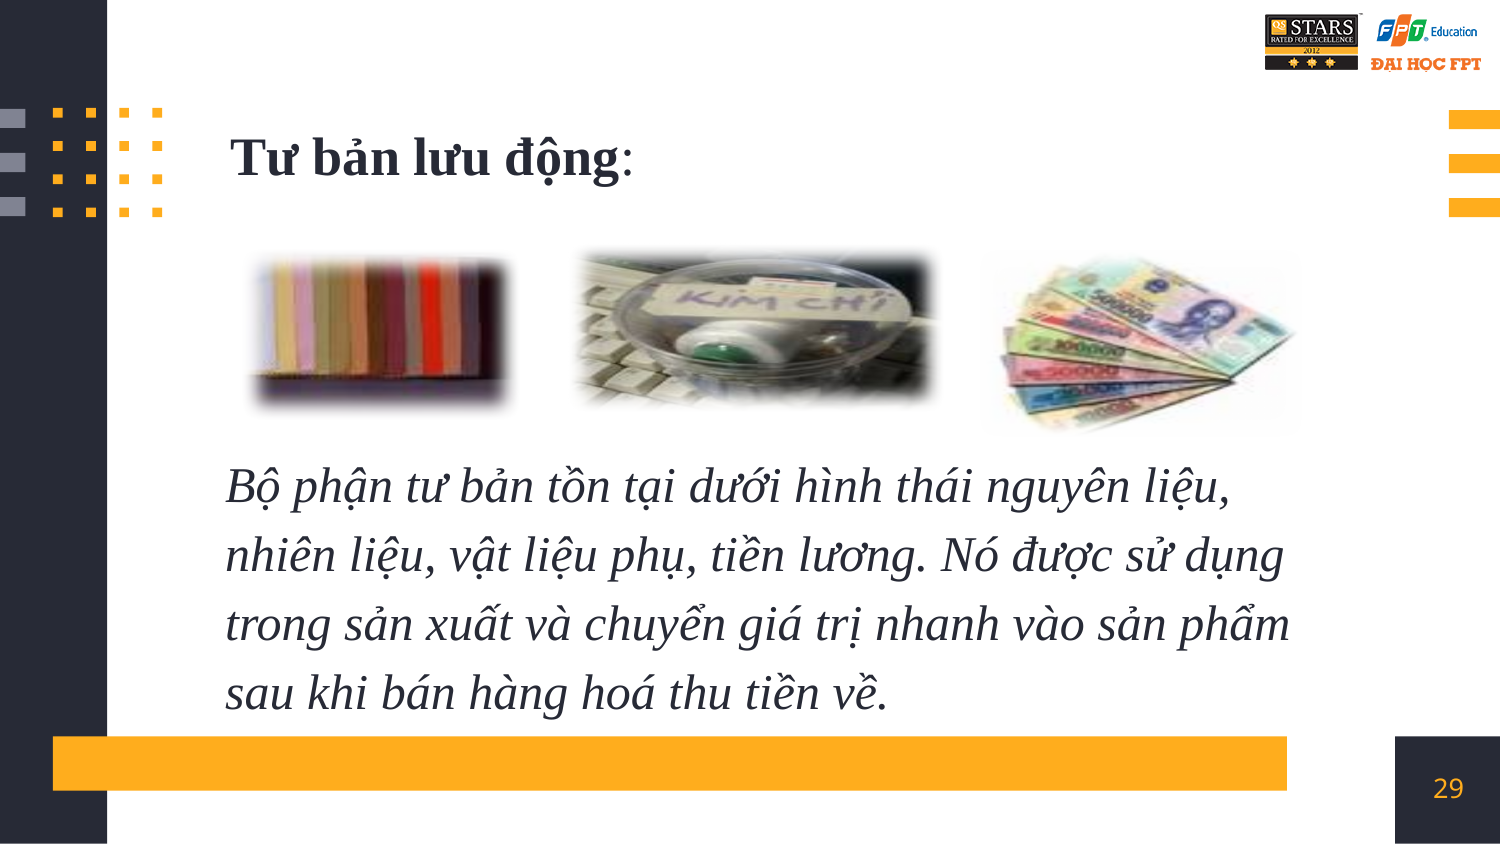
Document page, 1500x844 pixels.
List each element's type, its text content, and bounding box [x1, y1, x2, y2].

text_box Bộ phận tư bản tồn tại dưới hình thái nguyên liệu, nhiên liệu, vật liệu phụ, tiền lương. Nó được sử dụng trong sản xuất và chuyển giá trị nhanh vào sản phẩm sau khi bán hàng hoá thu tiền về. [212, 458, 1304, 752]
picture [1265, 13, 1481, 72]
text_box Tư bản lưu động: [215, 113, 1500, 221]
picture [568, 243, 944, 413]
picture [977, 248, 1304, 439]
picture [240, 246, 522, 423]
slide_number 29 [1395, 736, 1500, 844]
